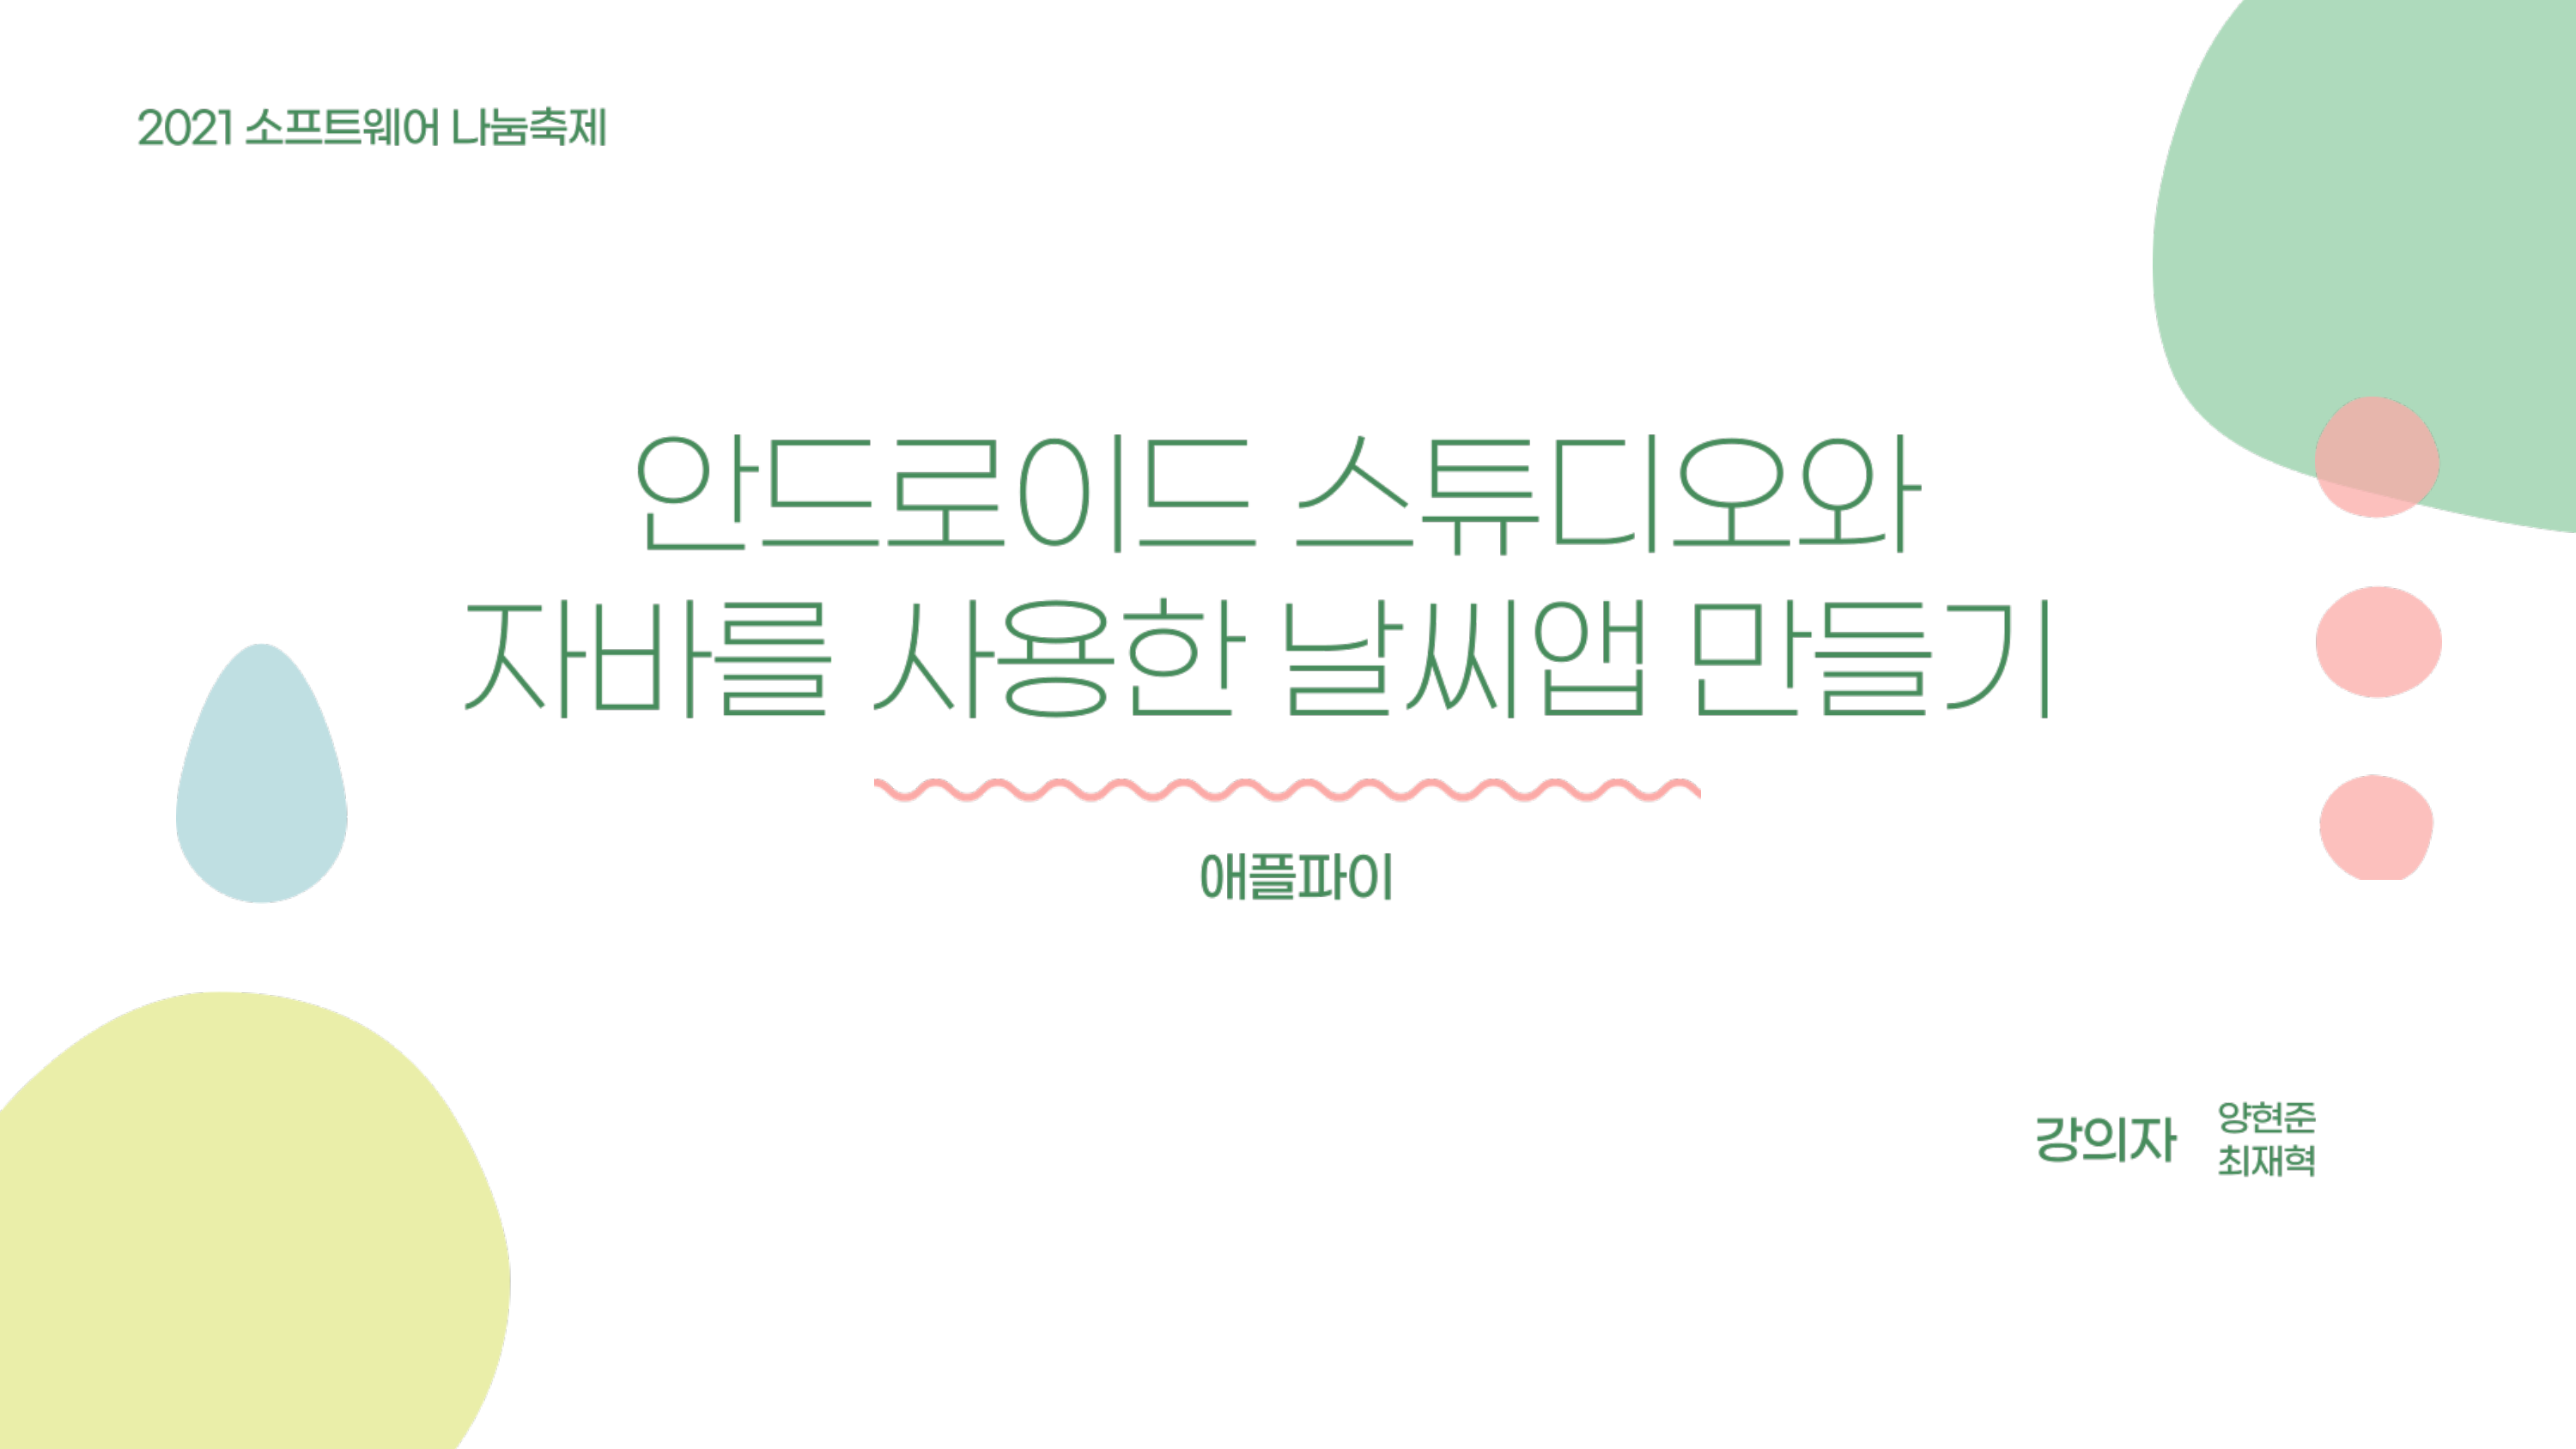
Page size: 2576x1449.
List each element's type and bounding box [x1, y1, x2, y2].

picture [131, 94, 629, 177]
text_box [176, 643, 349, 904]
picture [2026, 1091, 2335, 1203]
picture [854, 836, 1422, 939]
text_box [2314, 397, 2442, 880]
picture [412, 391, 2161, 819]
text_box [0, 991, 512, 1449]
text_box [2153, 0, 2576, 537]
text_box [874, 778, 1701, 803]
